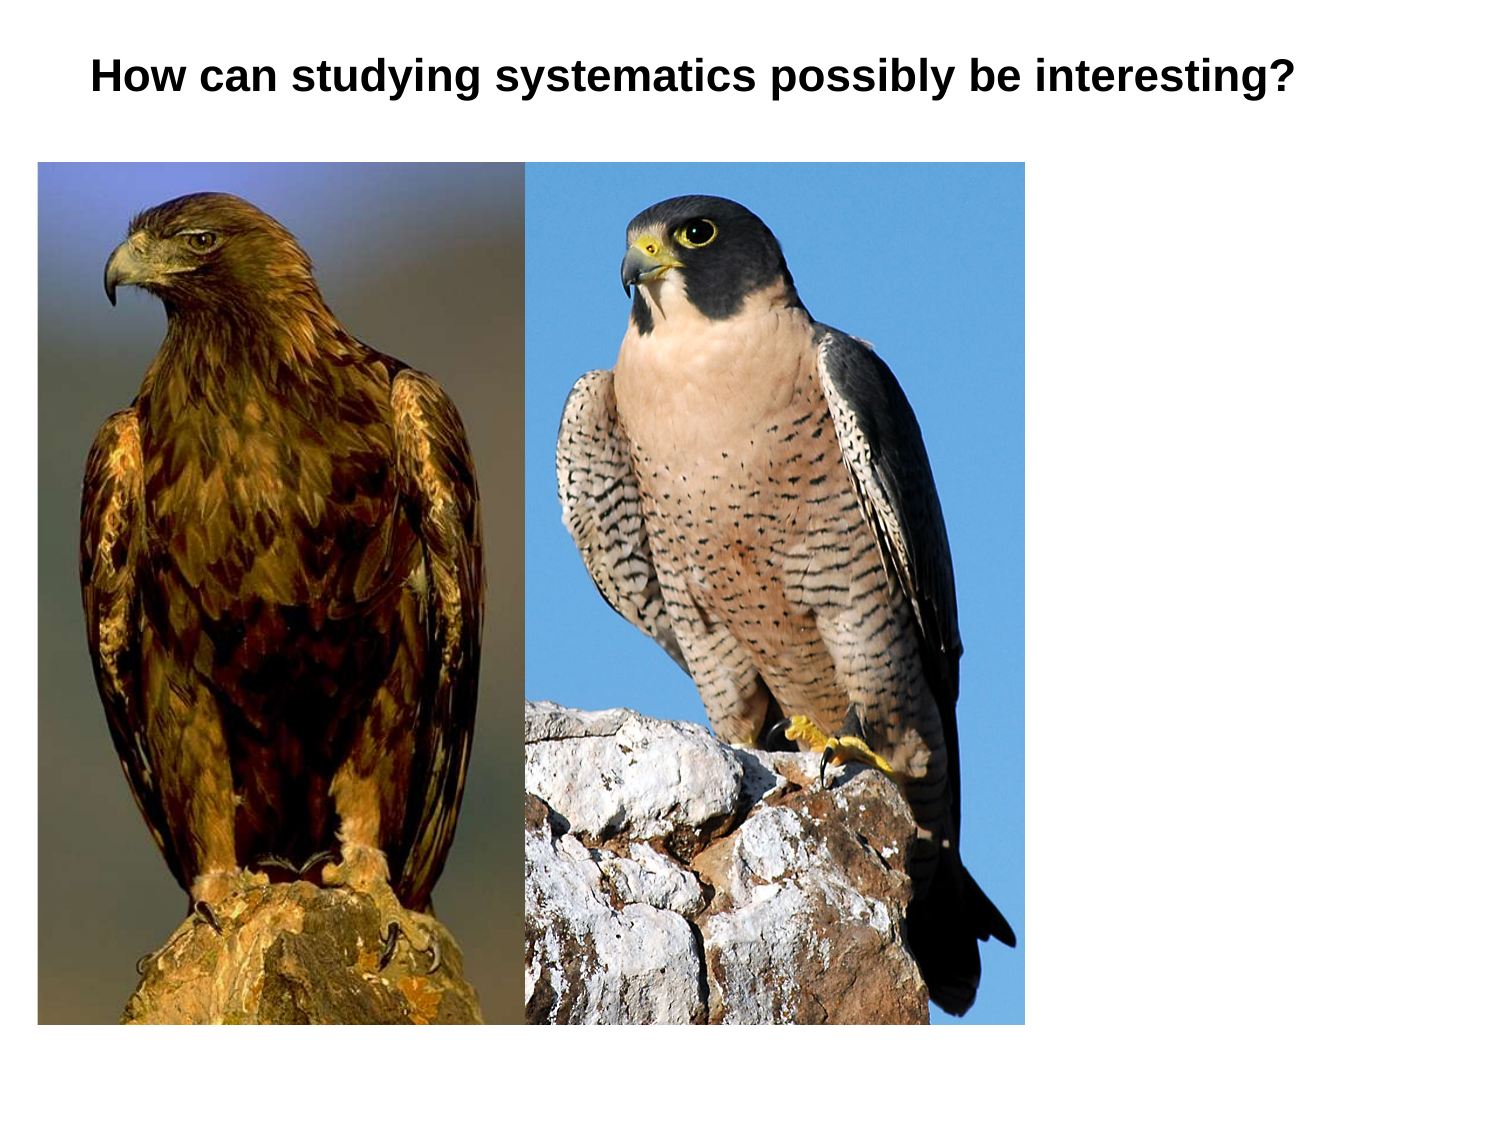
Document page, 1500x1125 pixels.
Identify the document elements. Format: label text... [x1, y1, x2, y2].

picture [37, 162, 1026, 1026]
list How can studying systematics possibly be interesting? [74, 44, 1426, 1107]
